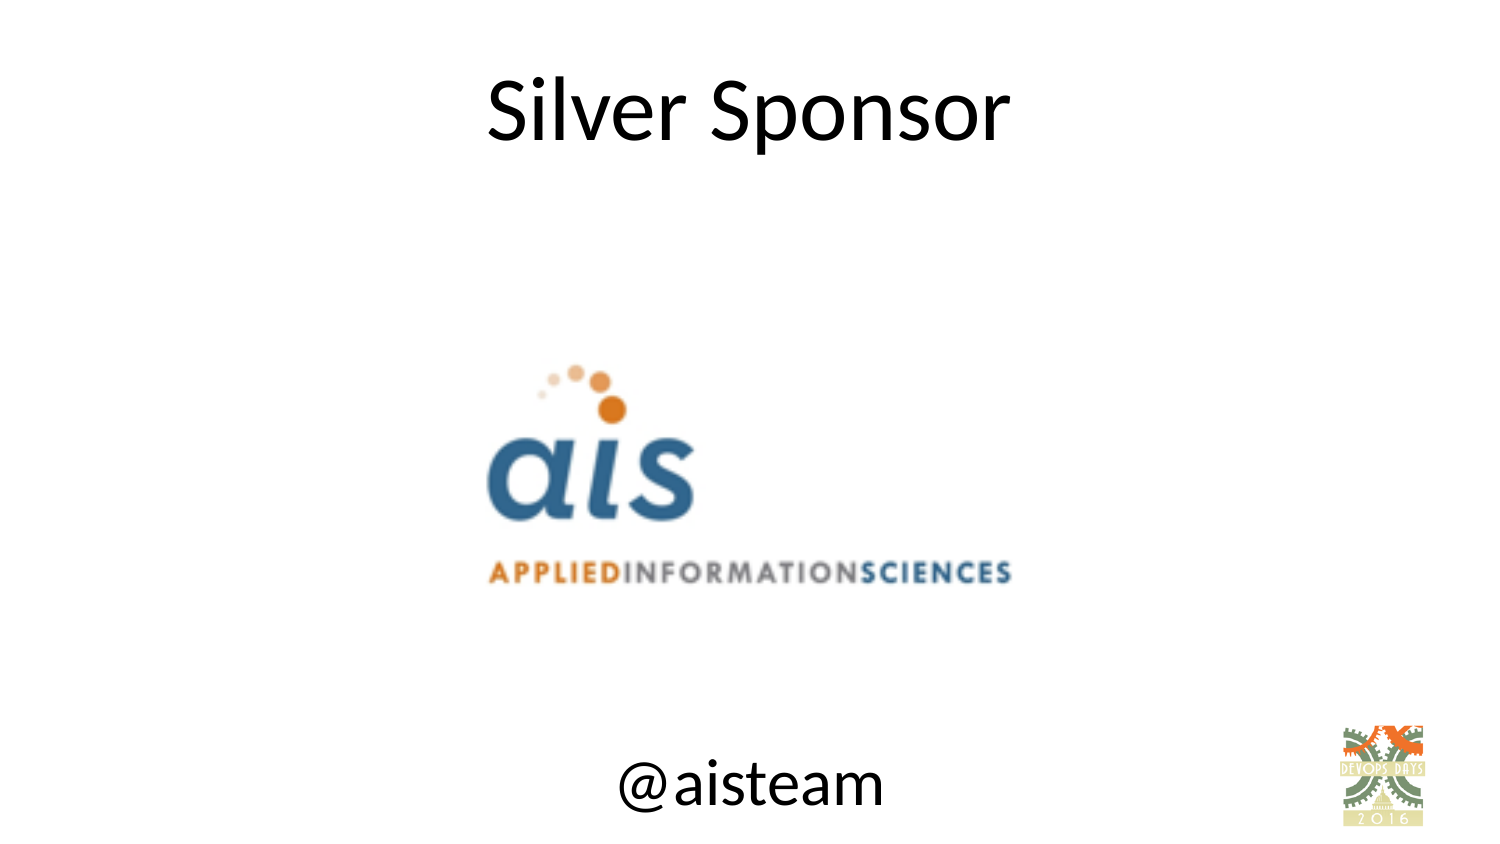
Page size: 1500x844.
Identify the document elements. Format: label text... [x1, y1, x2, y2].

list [74, 196, 1426, 754]
picture [1336, 716, 1430, 837]
text_box @aisteam [494, 763, 1006, 827]
title Silver Sponsor [75, 33, 1425, 175]
